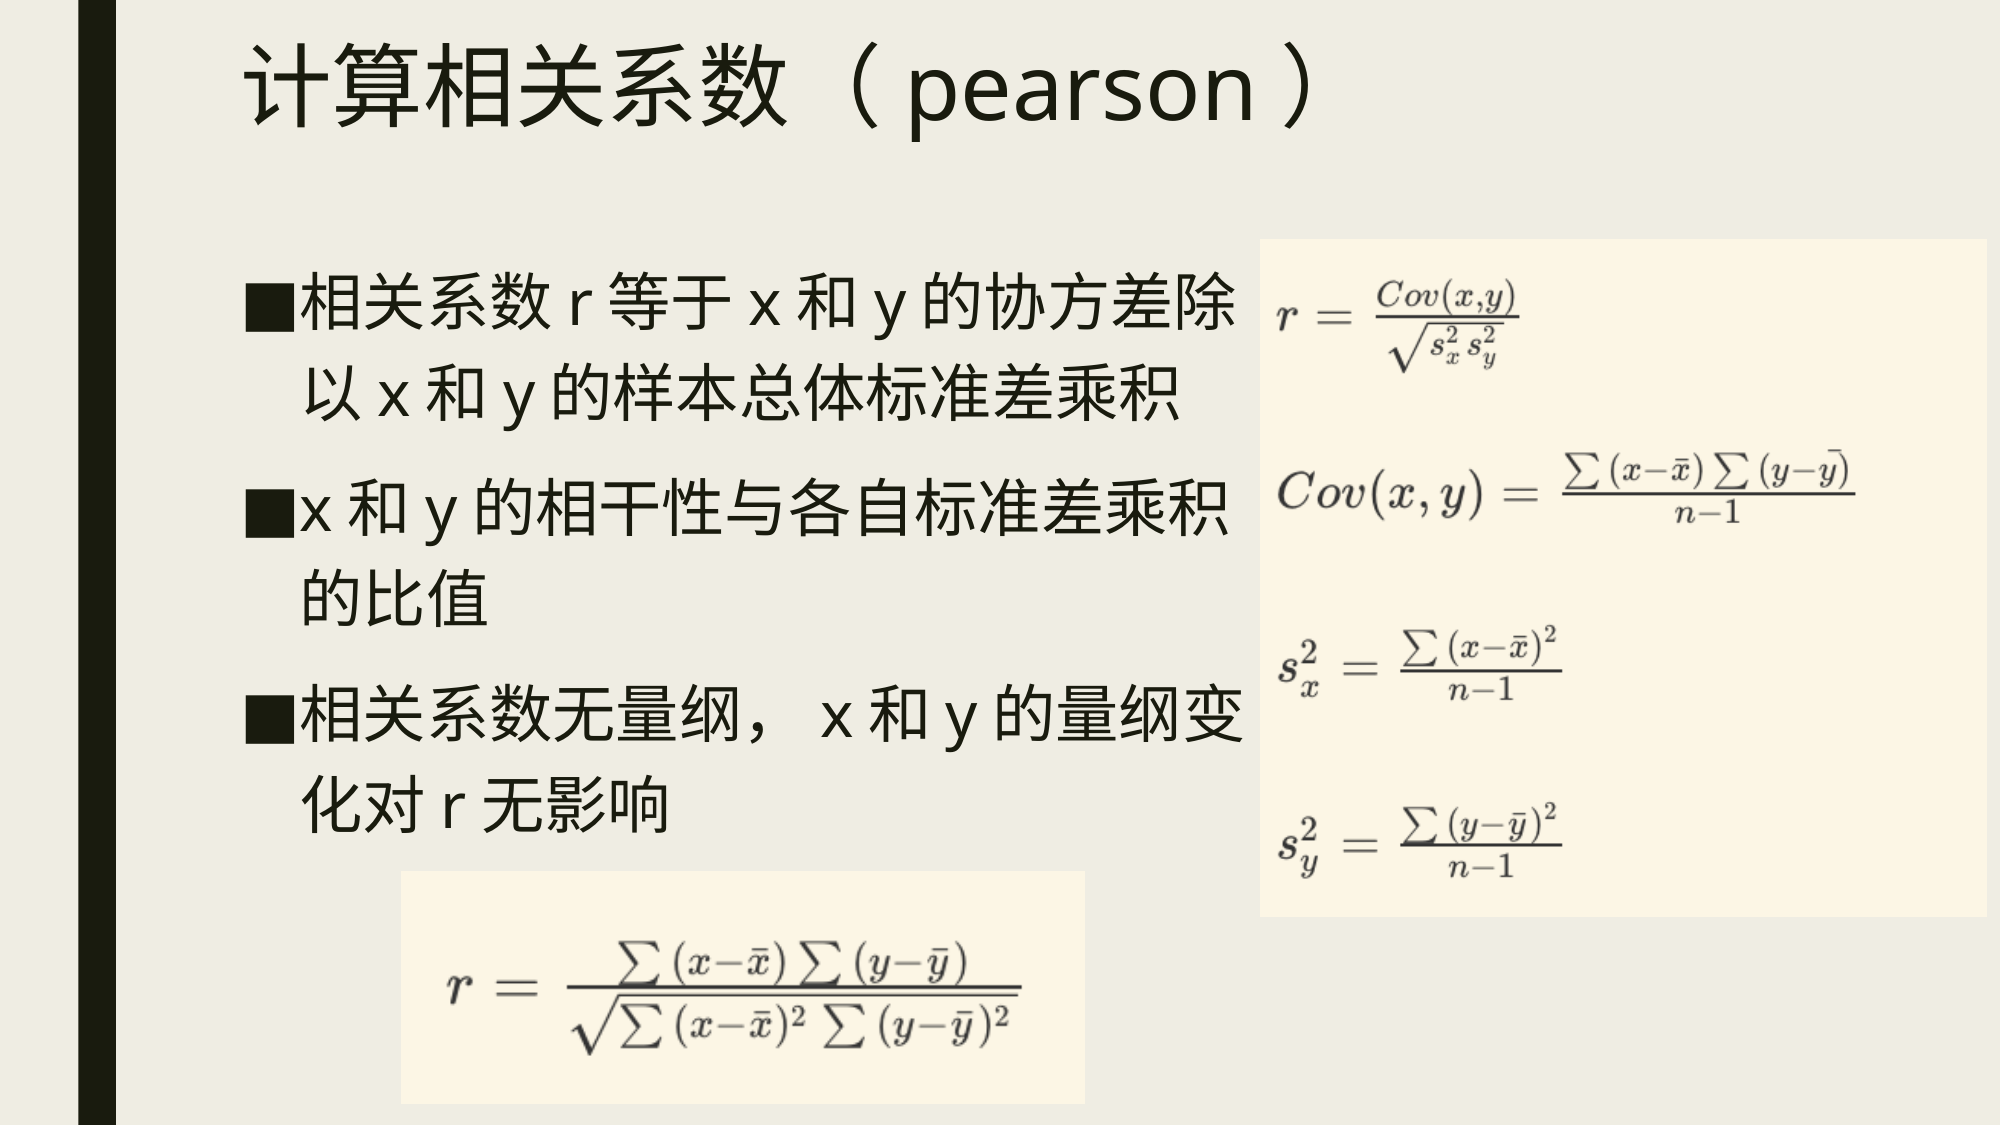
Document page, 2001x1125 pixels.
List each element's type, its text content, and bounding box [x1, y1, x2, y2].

title 计算相关系数（pearson） [225, 35, 1800, 239]
list 相关系数r等于x和y的协方差除以x和y的样本总体标准差乘积 x和y的相干性与各自标准差乘积的比值 相关系数无量纲，x和y的量纲变化对r无影响 [225, 239, 1260, 872]
picture [401, 871, 1085, 1104]
picture [1260, 239, 1987, 917]
